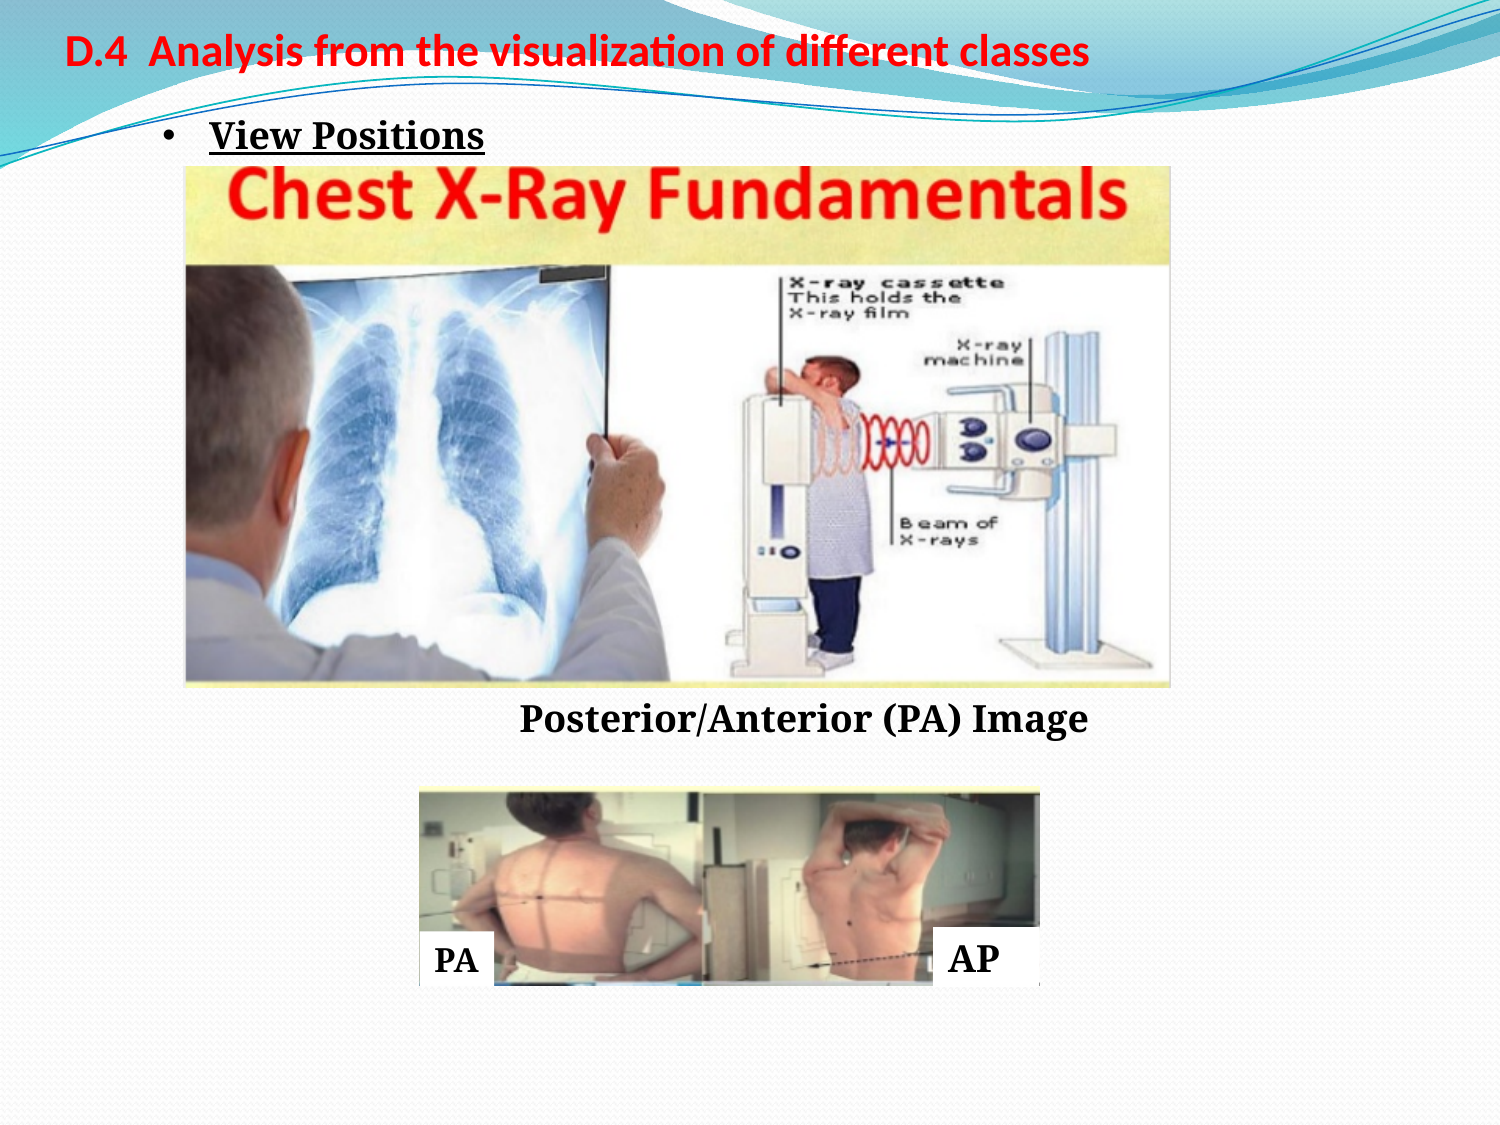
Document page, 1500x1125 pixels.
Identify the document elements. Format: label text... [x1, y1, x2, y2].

text_box View Positions [147, 104, 550, 165]
text_box D.4 Analysis from the visualization of different classes [64, 7, 1329, 76]
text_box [418, 786, 1040, 988]
text_box Posterior/Anterior (PA) Image [504, 700, 1105, 747]
picture [182, 166, 1171, 688]
